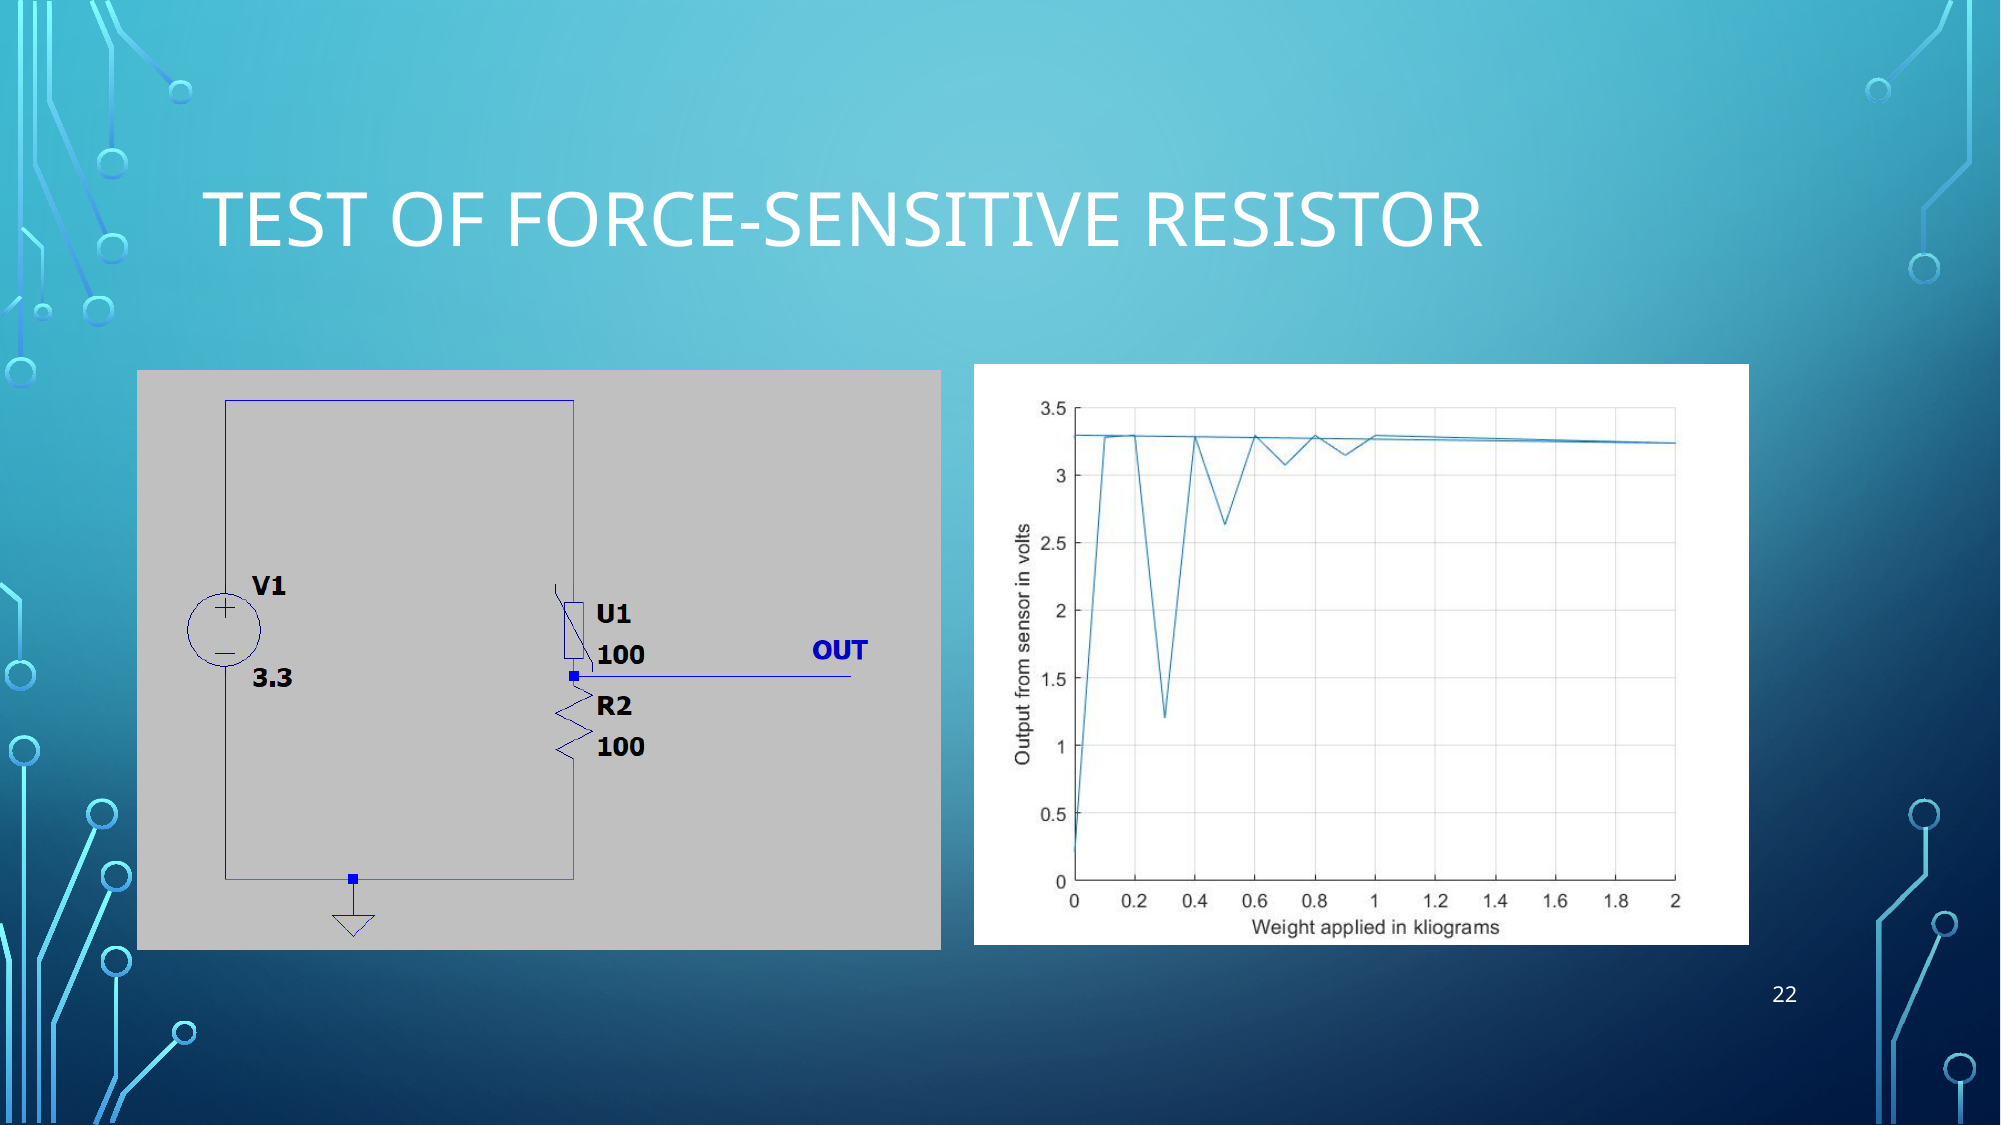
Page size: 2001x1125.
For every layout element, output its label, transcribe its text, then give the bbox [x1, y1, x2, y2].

picture [137, 370, 942, 950]
title Test of force-sensitive resistor [187, 101, 1813, 344]
slide_number 22 [1685, 965, 1813, 1025]
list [974, 363, 1750, 946]
